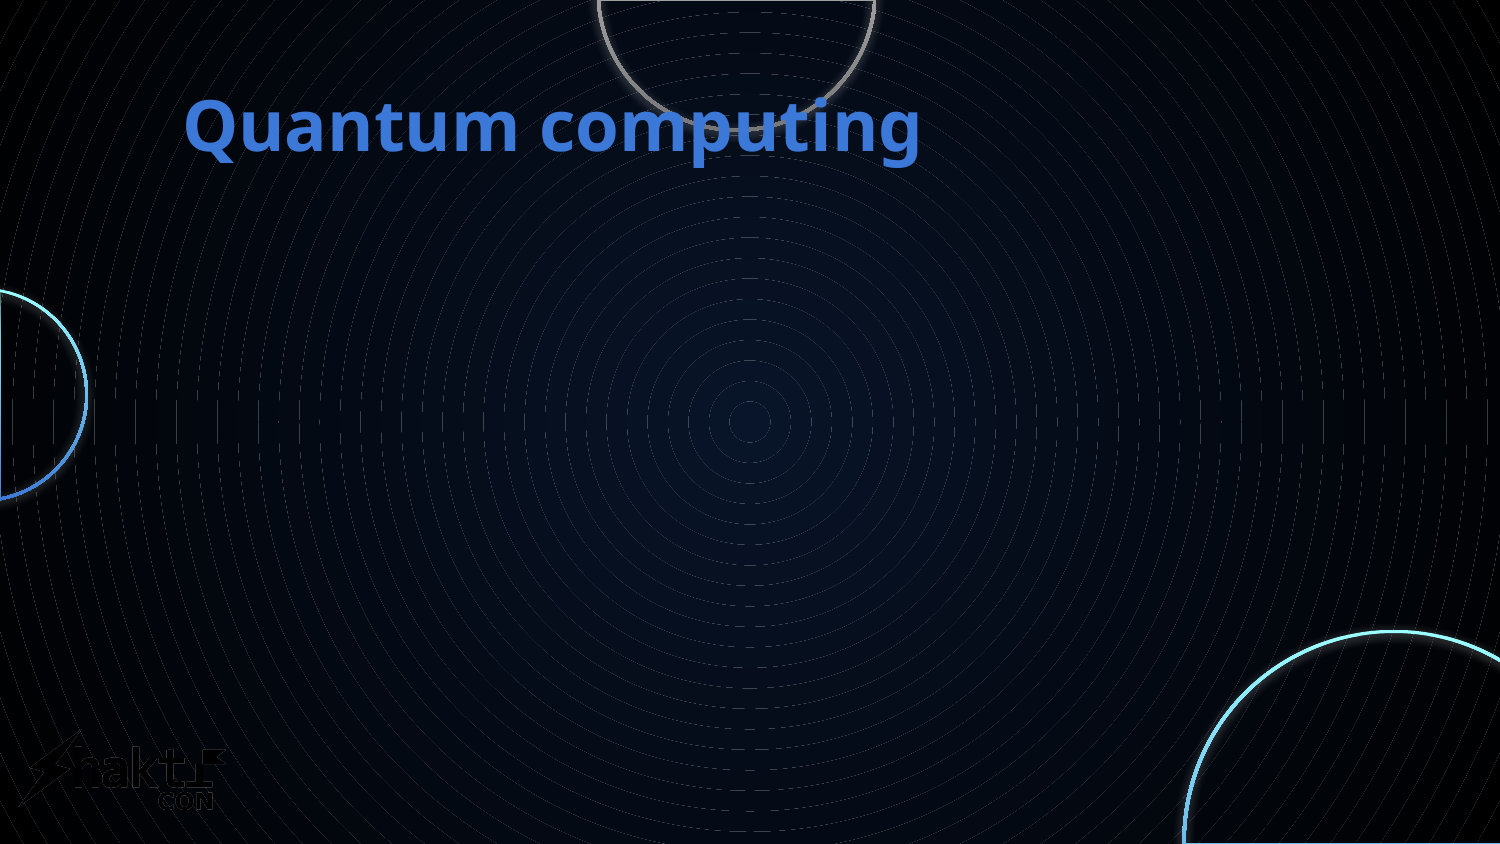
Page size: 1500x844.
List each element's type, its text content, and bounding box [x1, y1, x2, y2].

picture [17, 729, 226, 817]
text_box Quantum computing [167, 65, 1402, 265]
text_box [149, 84, 167, 201]
